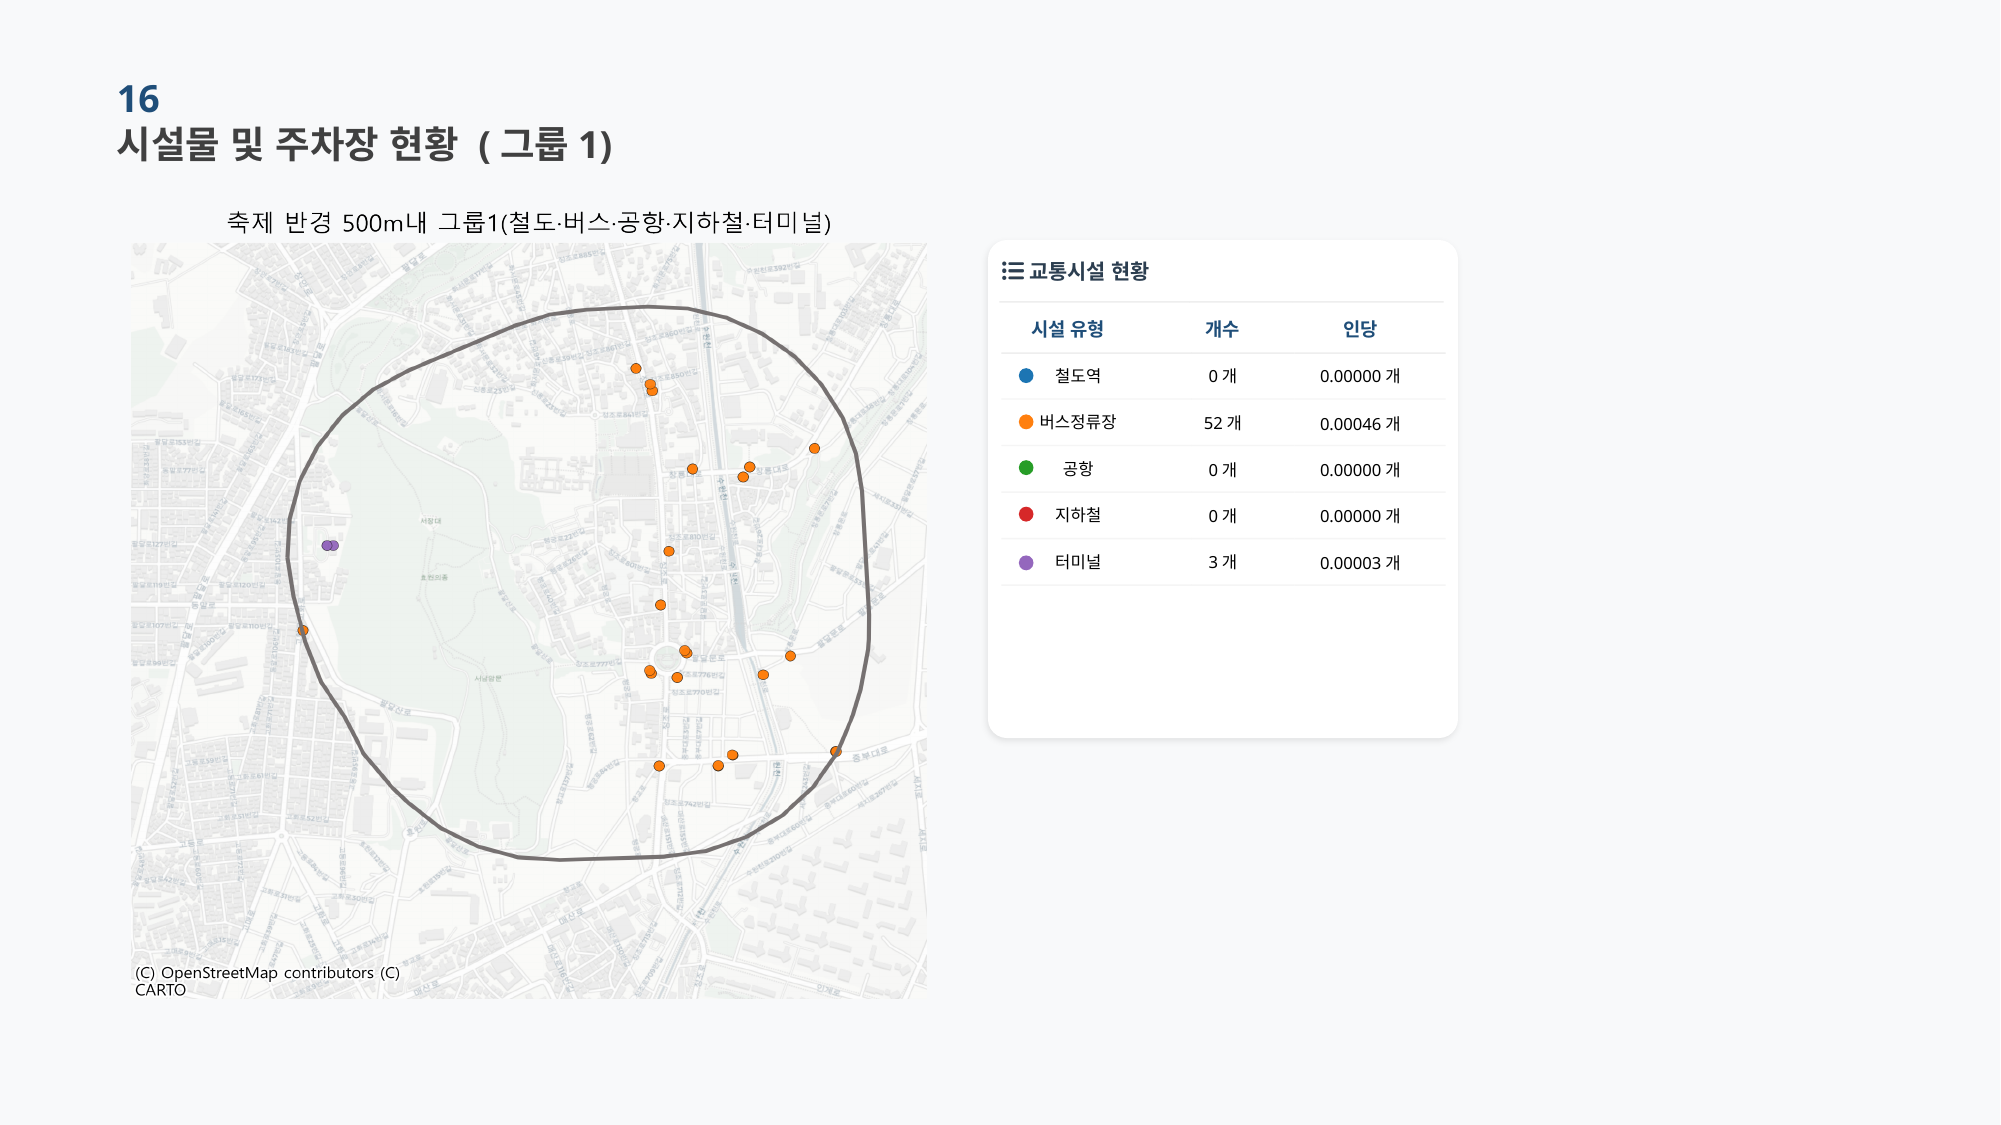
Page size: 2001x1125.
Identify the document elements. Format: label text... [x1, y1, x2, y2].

text_box 0개 [1171, 456, 1275, 482]
text_box 터미널 [1039, 549, 1118, 575]
text_box [1018, 555, 1034, 571]
text_box 0.00000개 [1308, 457, 1413, 483]
picture [116, 199, 941, 1013]
text_box 인당 [1324, 316, 1397, 342]
text_box 0개 [1171, 503, 1275, 529]
text_box 시설물 및 주차장 현황 (그룹1) [116, 112, 941, 175]
picture [1001, 259, 1024, 282]
text_box 0.00003개 [1308, 550, 1413, 576]
text_box 16 [116, 66, 796, 129]
text_box [1018, 368, 1034, 384]
text_box 시설 유형 [1013, 316, 1122, 342]
text_box 개수 [1199, 316, 1246, 342]
text_box 버스정류장 [1039, 409, 1118, 435]
text_box 0.00000개 [1308, 363, 1413, 389]
text_box 철도역 [1039, 362, 1118, 388]
text_box [987, 239, 1459, 739]
text_box [1018, 460, 1034, 476]
text_box 0.00000개 [1308, 503, 1413, 529]
text_box 0.00046개 [1308, 411, 1413, 437]
text_box 지하철 [1039, 502, 1118, 528]
text_box 0개 [1171, 362, 1275, 388]
text_box 52개 [1171, 410, 1275, 436]
text_box [1018, 506, 1034, 522]
text_box 공항 [1039, 456, 1118, 482]
text_box [1018, 414, 1034, 430]
text_box 교통시설 현황 [1030, 256, 1197, 288]
text_box 3개 [1171, 549, 1275, 575]
